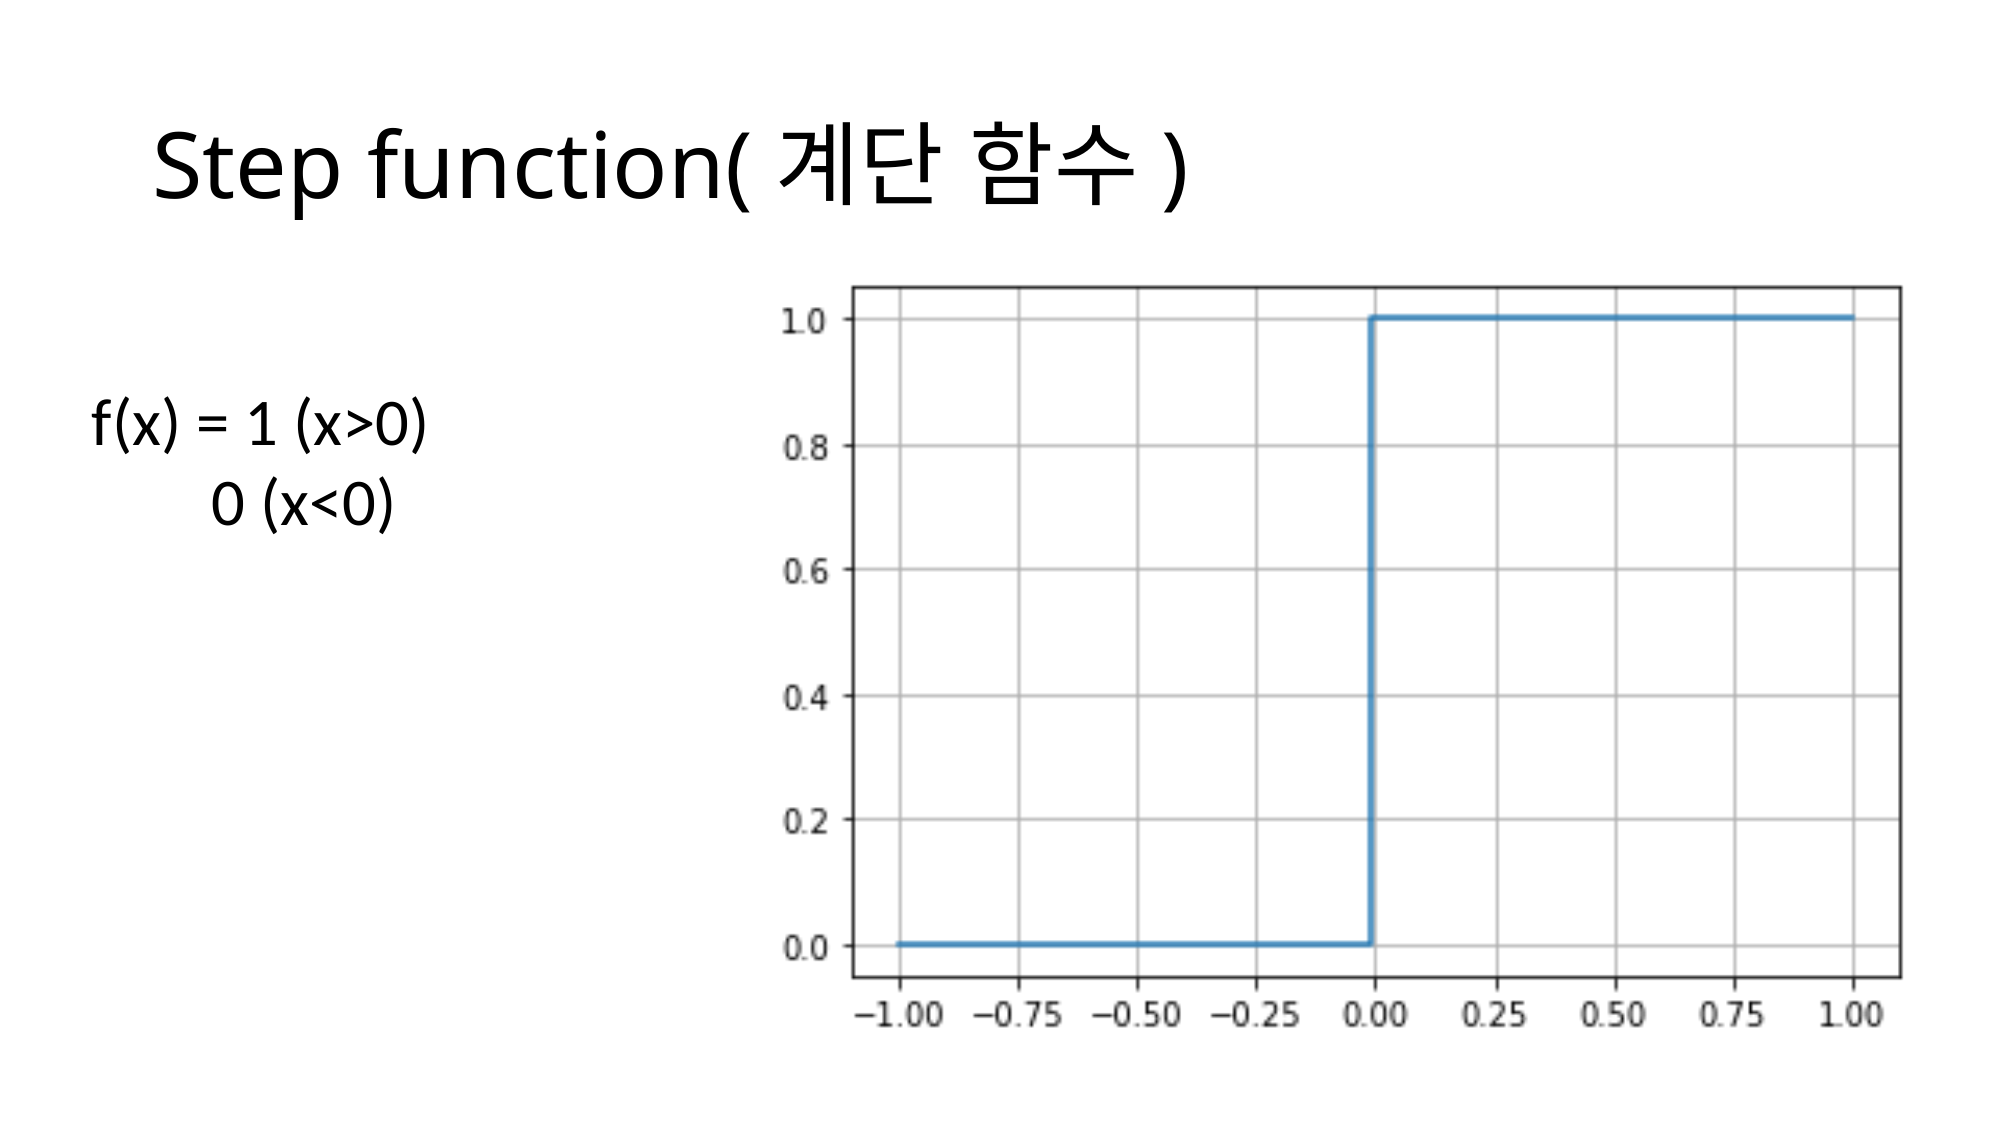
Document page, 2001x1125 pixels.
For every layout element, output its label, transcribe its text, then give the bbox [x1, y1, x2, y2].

title Step function(계단 함수) [137, 59, 1863, 278]
text_box f(x) = 1 (x>0) 0 (x<0) [76, 371, 721, 547]
picture [759, 268, 1922, 1053]
